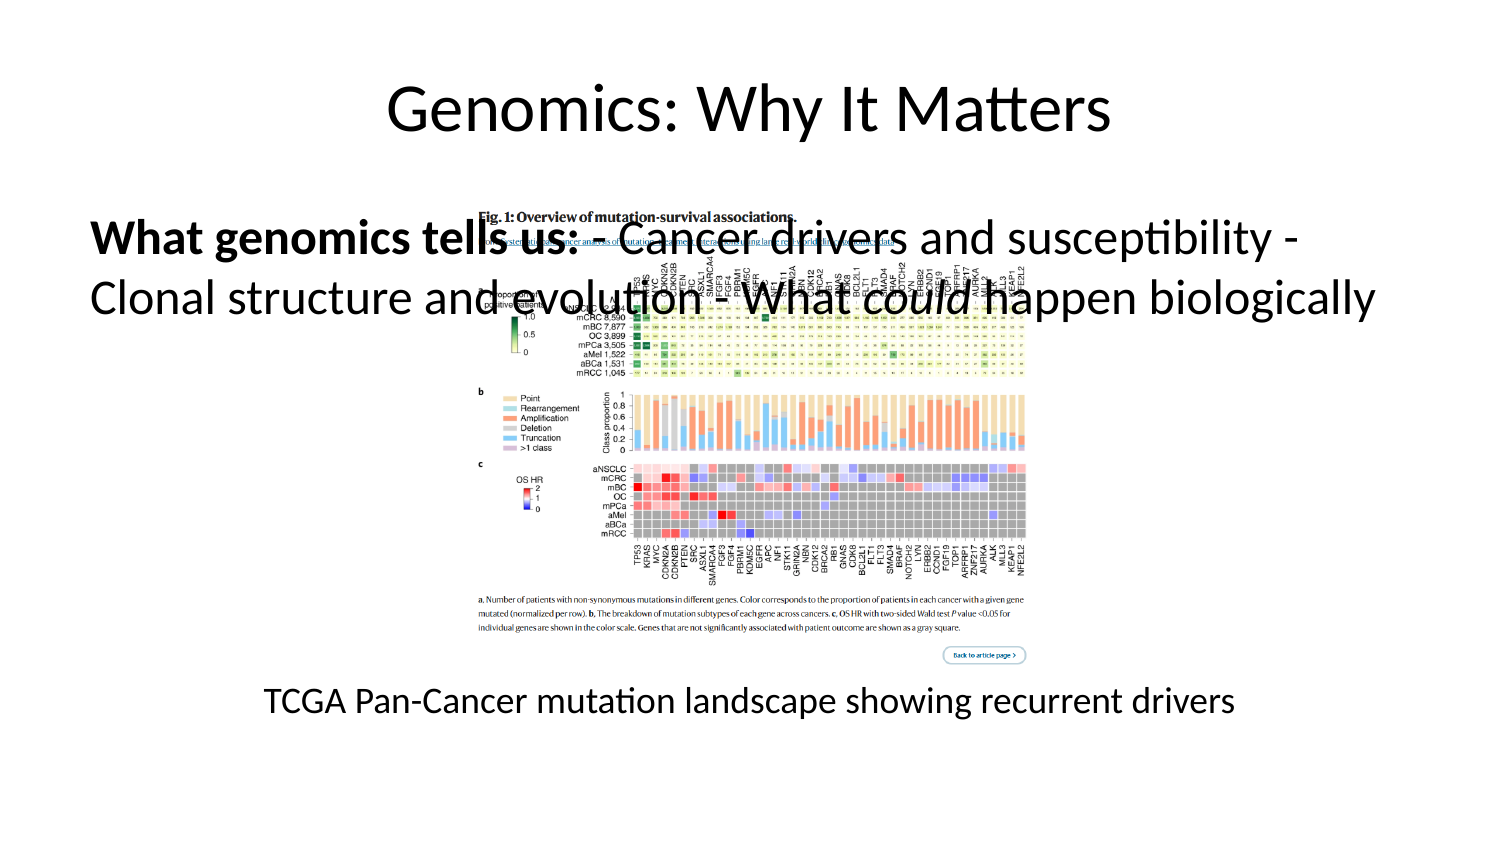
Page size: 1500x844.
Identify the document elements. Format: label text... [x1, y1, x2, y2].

title Genomics: Why It Matters [75, 33, 1425, 175]
list What genomics tells us: - Cancer drivers and susceptibility - Clonal structure and evolution - What could happen biologically [75, 196, 1425, 754]
picture [433, 195, 1067, 669]
